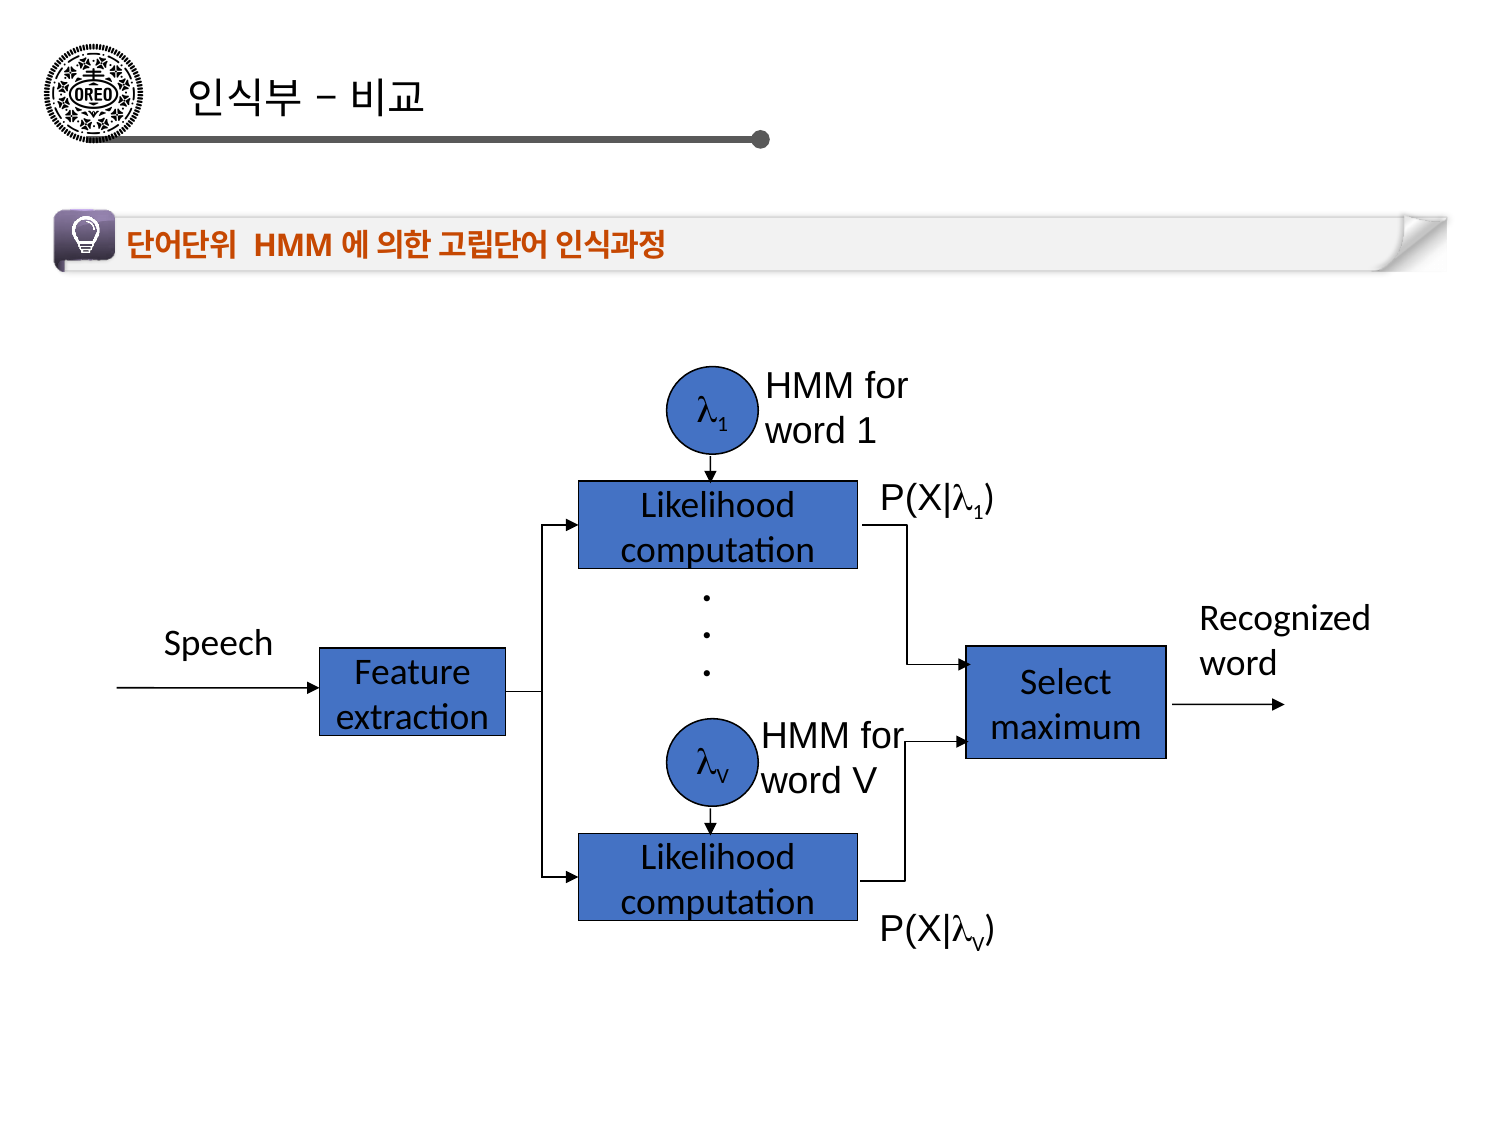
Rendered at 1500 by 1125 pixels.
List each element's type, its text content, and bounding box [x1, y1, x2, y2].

picture [41, 41, 146, 146]
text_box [52, 209, 1447, 272]
text_box 인식부 – 비교 [173, 64, 442, 129]
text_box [116, 353, 1393, 953]
